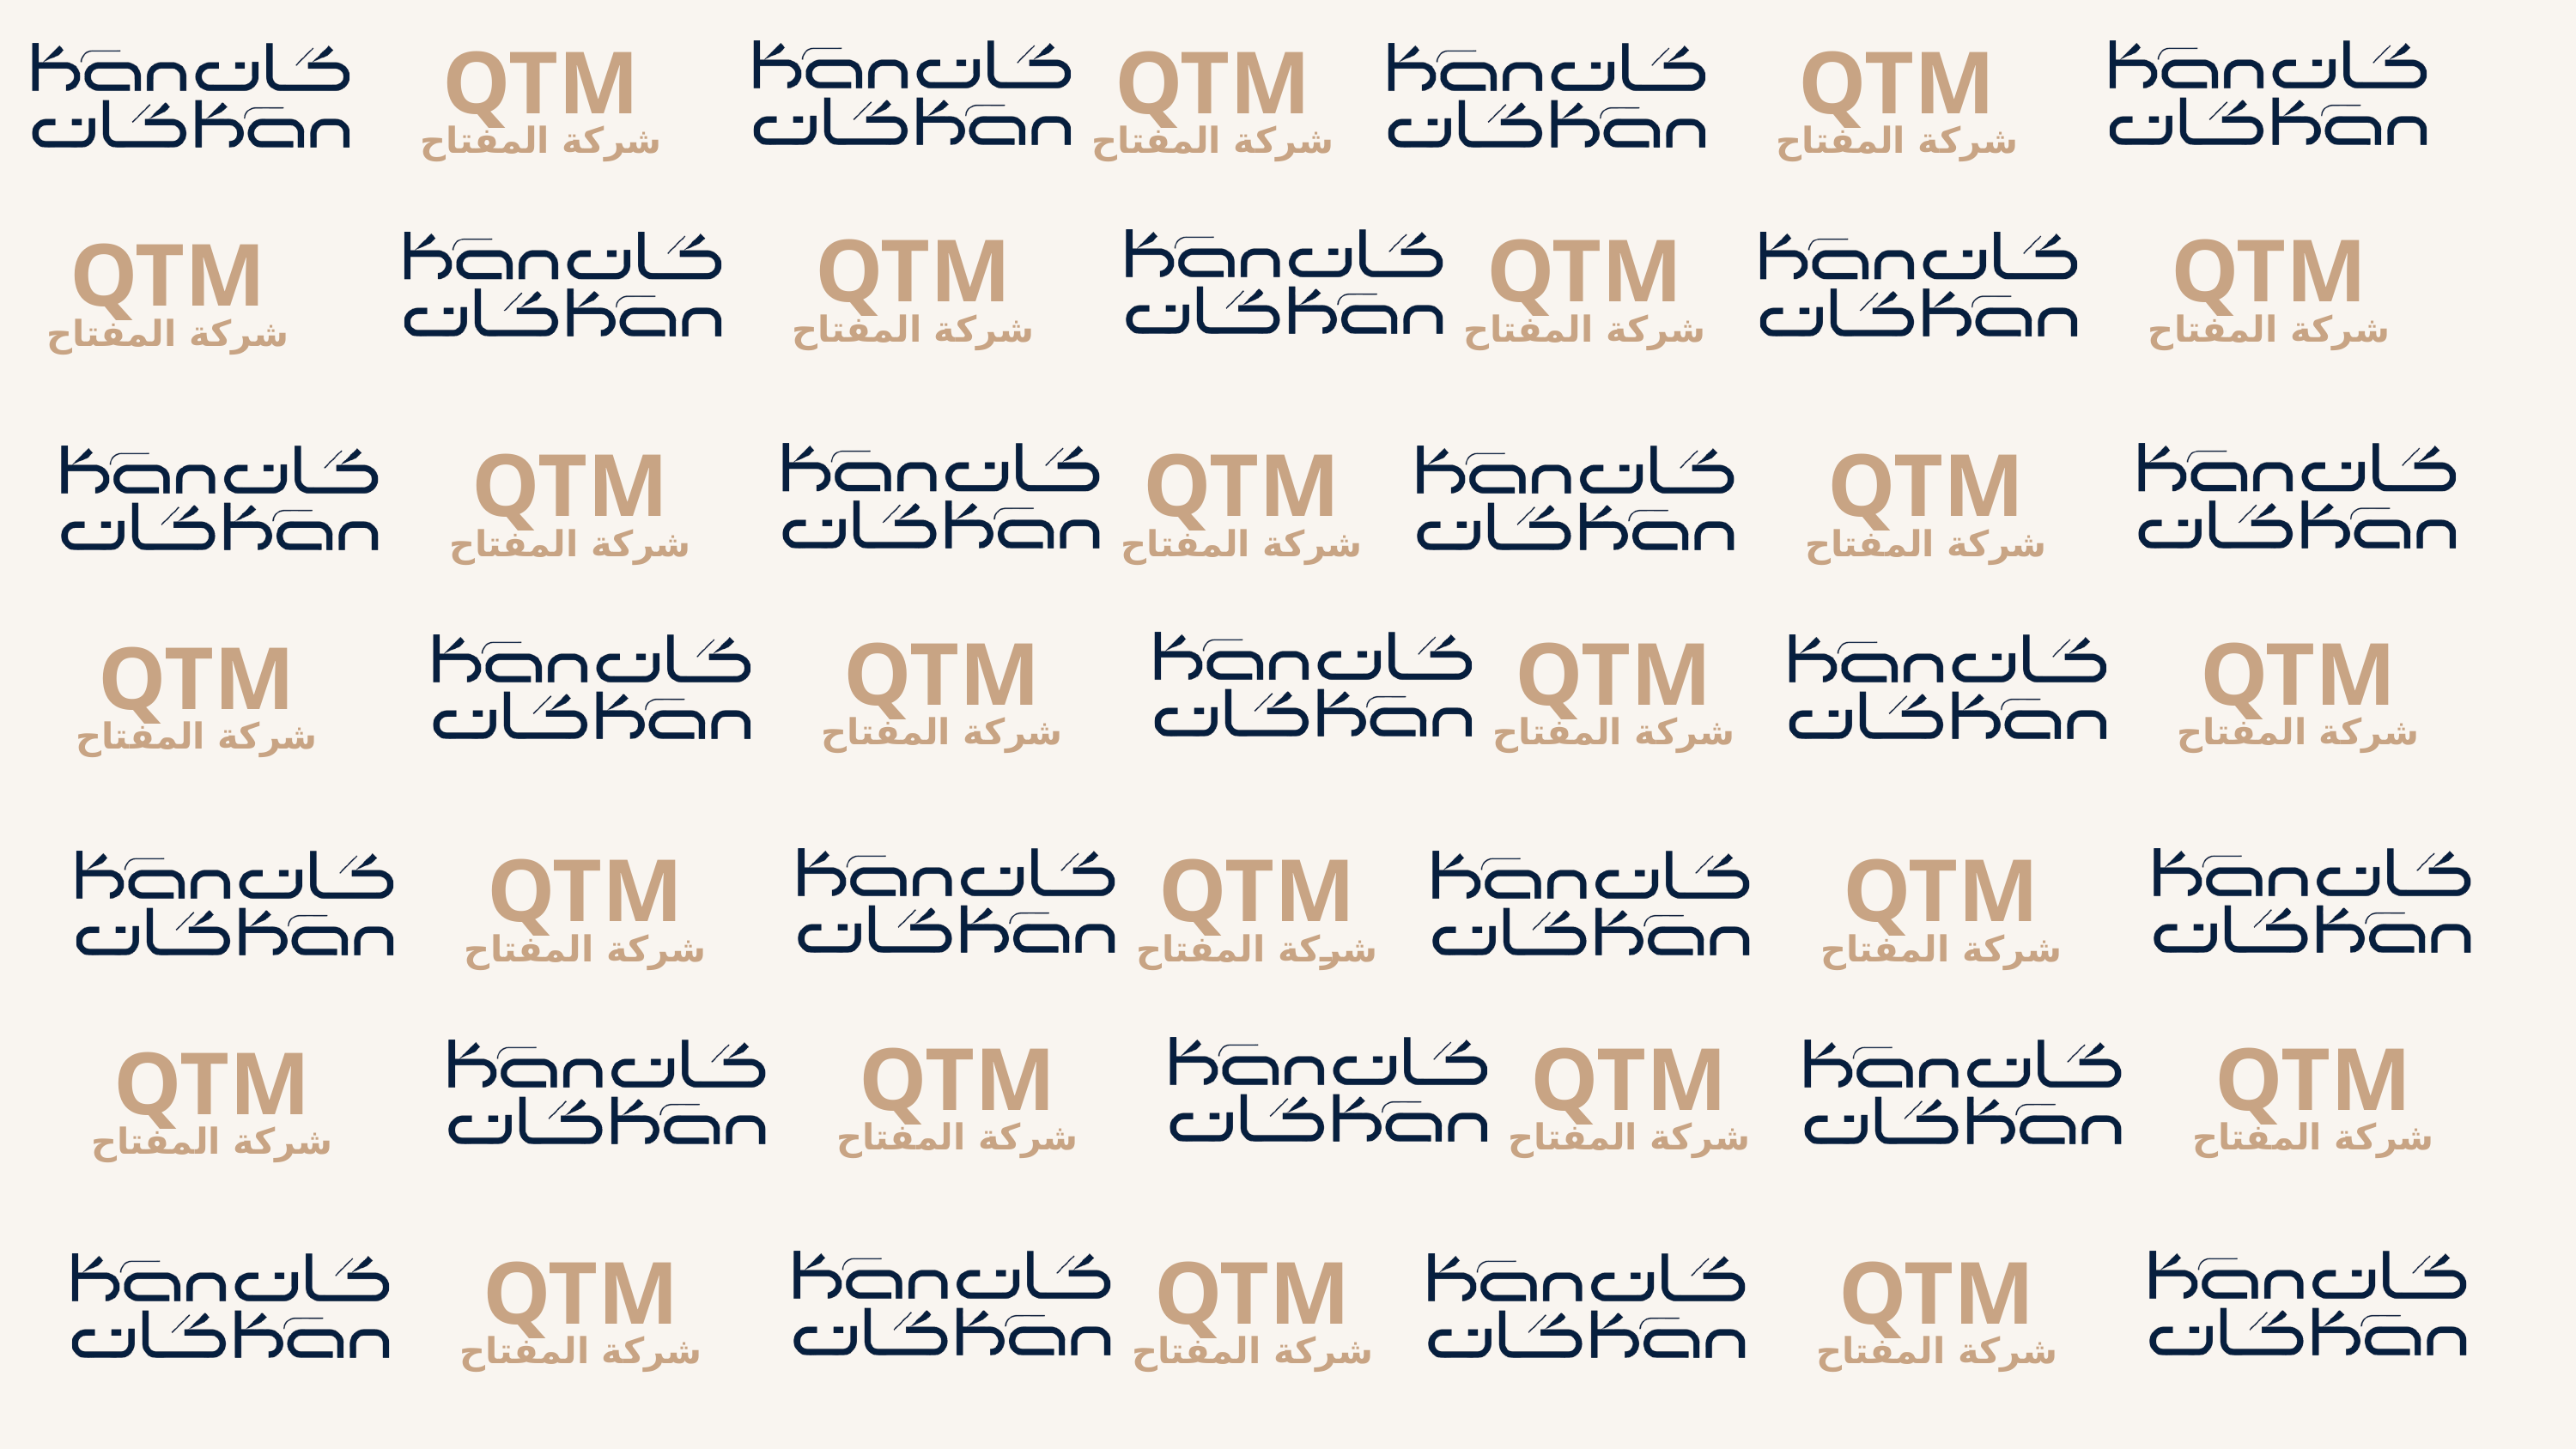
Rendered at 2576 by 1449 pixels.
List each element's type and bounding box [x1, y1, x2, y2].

text_box [404, 232, 722, 336]
text_box [1141, 828, 1373, 964]
text_box [1781, 21, 2014, 156]
text_box [1821, 1231, 2053, 1367]
text_box [1388, 43, 1706, 148]
text_box [1154, 632, 1473, 737]
text_box [2109, 40, 2427, 145]
text_box [96, 1022, 328, 1157]
text_box [2149, 1251, 2467, 1355]
text_box [1759, 232, 2078, 336]
text_box [1126, 423, 1358, 559]
text_box [448, 1040, 766, 1144]
text_box [797, 209, 1030, 345]
text_box [1810, 423, 2042, 559]
text_box [1417, 446, 1735, 551]
text_box [1137, 1231, 1369, 1367]
text_box [1498, 612, 1730, 748]
text_box [1097, 21, 1329, 156]
text_box [782, 443, 1100, 549]
text_box [2153, 209, 2385, 345]
text_box [2138, 443, 2457, 549]
text_box [32, 43, 350, 148]
text_box [1125, 229, 1443, 334]
text_box [841, 1017, 1073, 1153]
text_box [826, 612, 1058, 748]
text_box [2154, 848, 2471, 954]
text_box [61, 446, 379, 551]
text_box [753, 40, 1072, 145]
text_box [1826, 828, 2057, 964]
text_box [433, 634, 751, 739]
text_box [71, 1253, 390, 1358]
text_box [1804, 1040, 2122, 1144]
text_box [1789, 634, 2107, 739]
text_box [454, 423, 686, 559]
text_box [1469, 209, 1701, 345]
text_box [465, 1231, 697, 1367]
text_box [1170, 1037, 1488, 1142]
text_box [2182, 612, 2415, 748]
text_box [1513, 1017, 1745, 1153]
text_box [81, 616, 313, 752]
text_box [52, 214, 284, 349]
text_box [2197, 1017, 2429, 1153]
text_box [1432, 851, 1750, 956]
text_box [76, 851, 394, 956]
text_box [425, 21, 657, 156]
text_box [793, 1251, 1111, 1355]
text_box [798, 848, 1115, 954]
text_box [1427, 1253, 1746, 1358]
text_box [469, 828, 702, 964]
